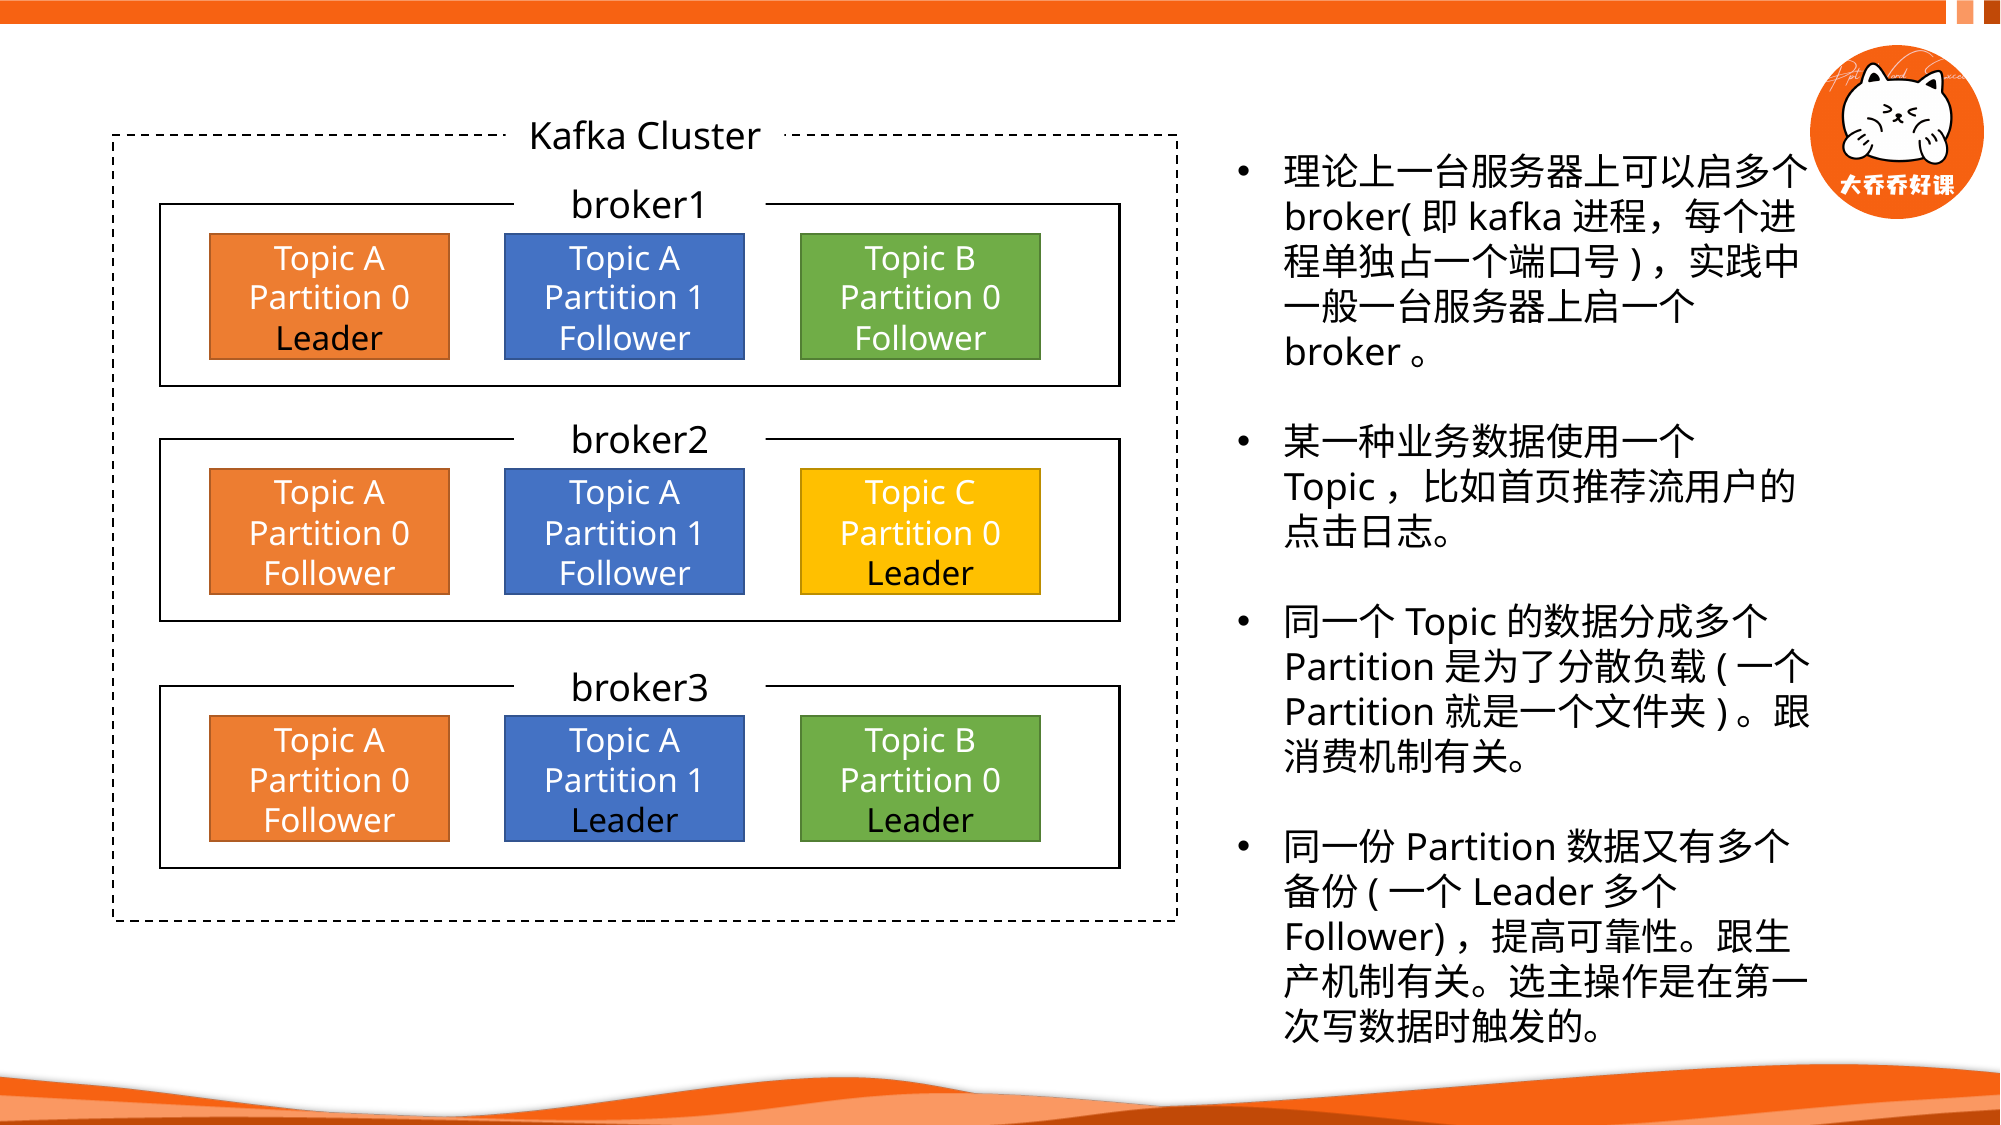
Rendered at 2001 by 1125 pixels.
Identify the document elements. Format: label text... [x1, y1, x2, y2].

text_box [113, 93, 1177, 922]
text_box 理论上一台服务器上可以启多个broker(即kafka进程，每个进程单独占一个端口号)，实践中一般一台服务器上启一个broker。 某一种业务数据使用一个Topic，比如首页推荐流用户的点击日志。 同一个Topic的数据分成多个Partition是为了分散负载(一个Partition就是一个文件夹)。跟消费机制有关。 同一份Partition数据又有多个备份(一个Leader多个Follower)，提高可靠性。跟生产机制有关。选主操作是在第一次写数据时触发的。 [1222, 141, 1838, 1101]
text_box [160, 419, 1120, 622]
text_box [160, 666, 1120, 869]
picture [1810, 45, 1984, 219]
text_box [160, 184, 1120, 387]
picture [0, 1053, 2000, 1125]
